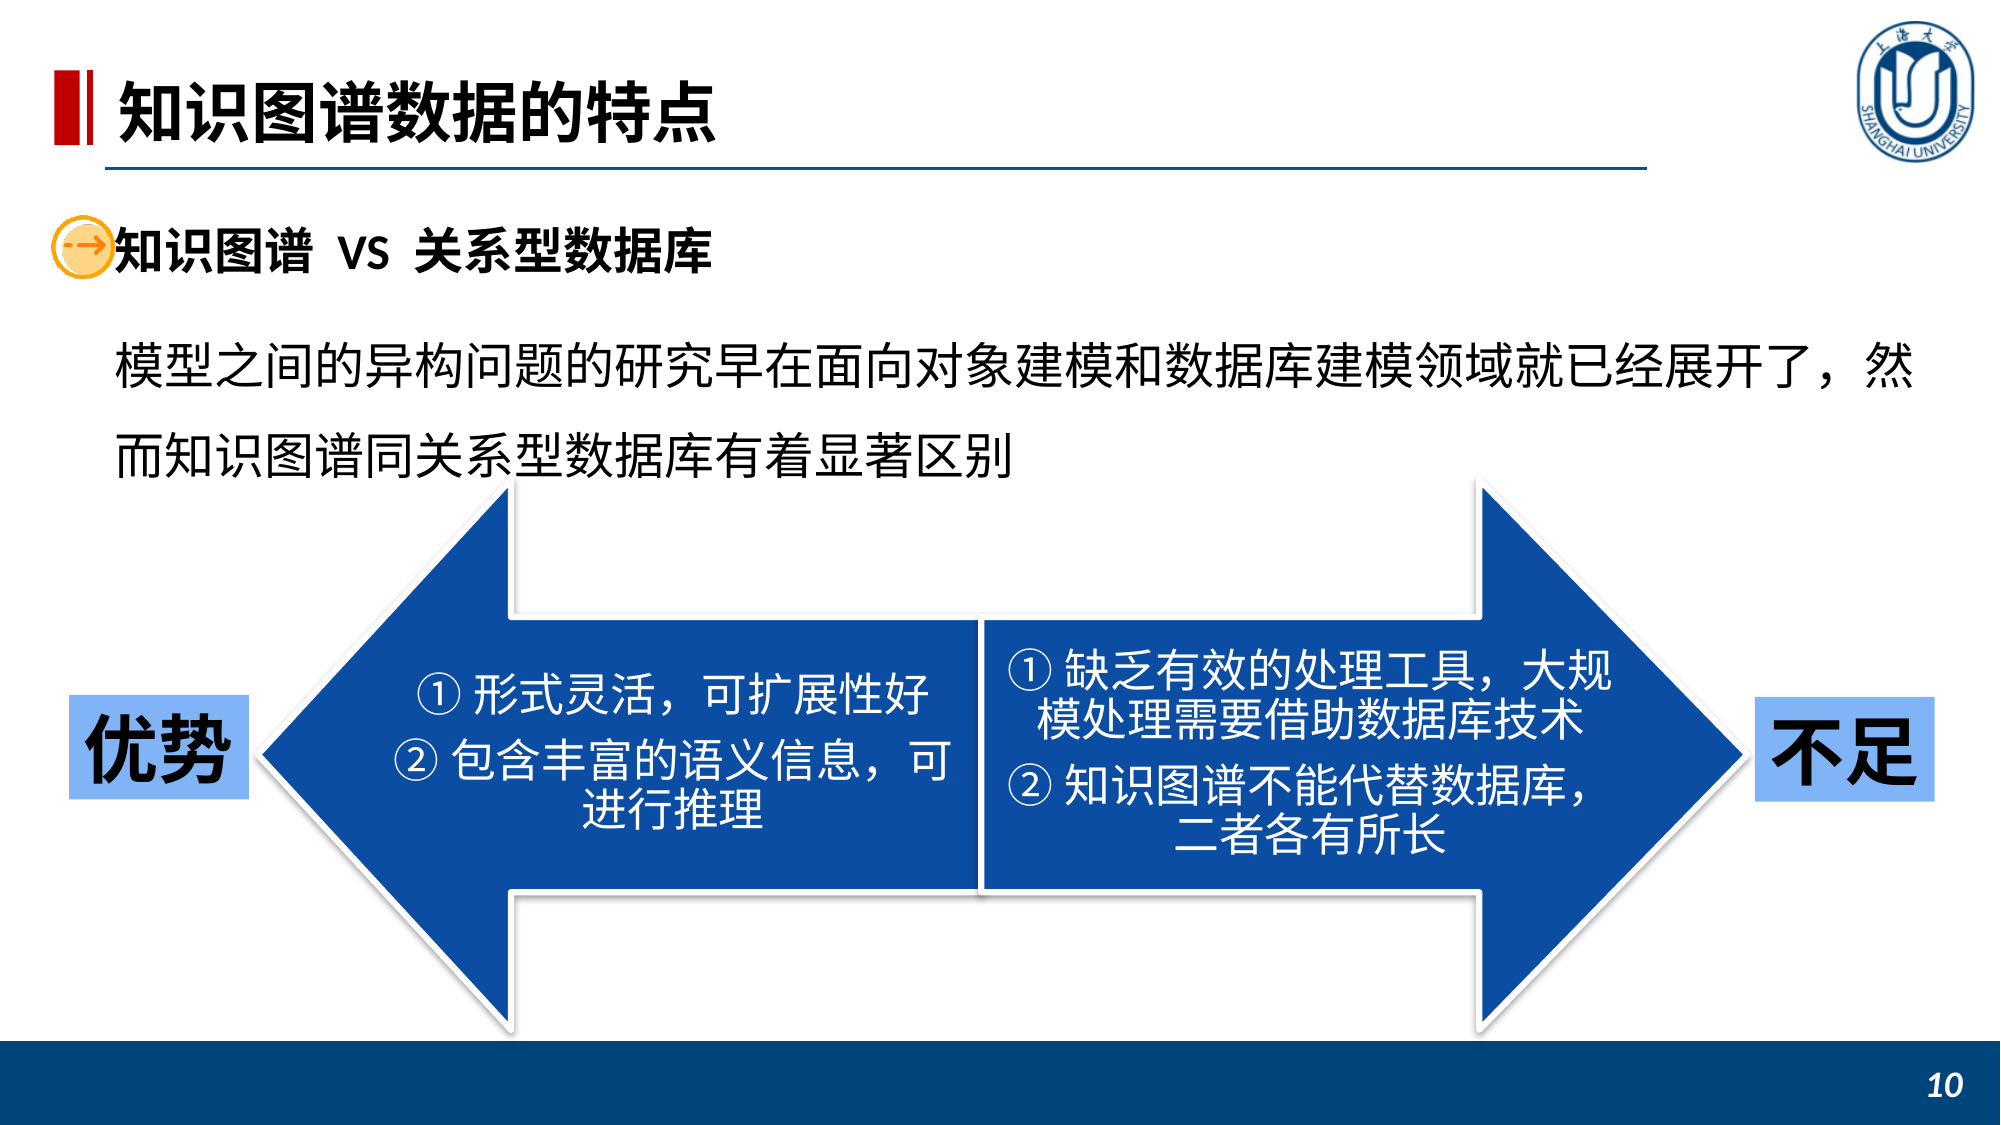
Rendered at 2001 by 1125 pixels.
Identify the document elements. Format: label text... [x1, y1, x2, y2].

text_box ①缺乏有效的处理工具，大规模处理需要借助数据库技术 ②知识图谱不能代替数据库，二者各有所长 [978, 476, 1751, 1033]
slide_number 10 [1762, 1052, 1978, 1113]
text_box 不足 [1754, 696, 1935, 802]
text_box 知识图谱 VS 关系型数据库 模型之间的异构问题的研究早在面向对象建模和数据库建模领域就已经展开了，然而知识图谱同关系型数据库有着显著区别 [99, 211, 1937, 492]
picture [51, 214, 115, 279]
text_box ①形式灵活，可扩展性好 ②包含丰富的语义信息，可进行推理 [254, 476, 980, 1033]
picture [1855, 21, 1978, 163]
text_box 知识图谱数据的特点 [103, 63, 734, 159]
text_box 优势 [69, 694, 249, 800]
